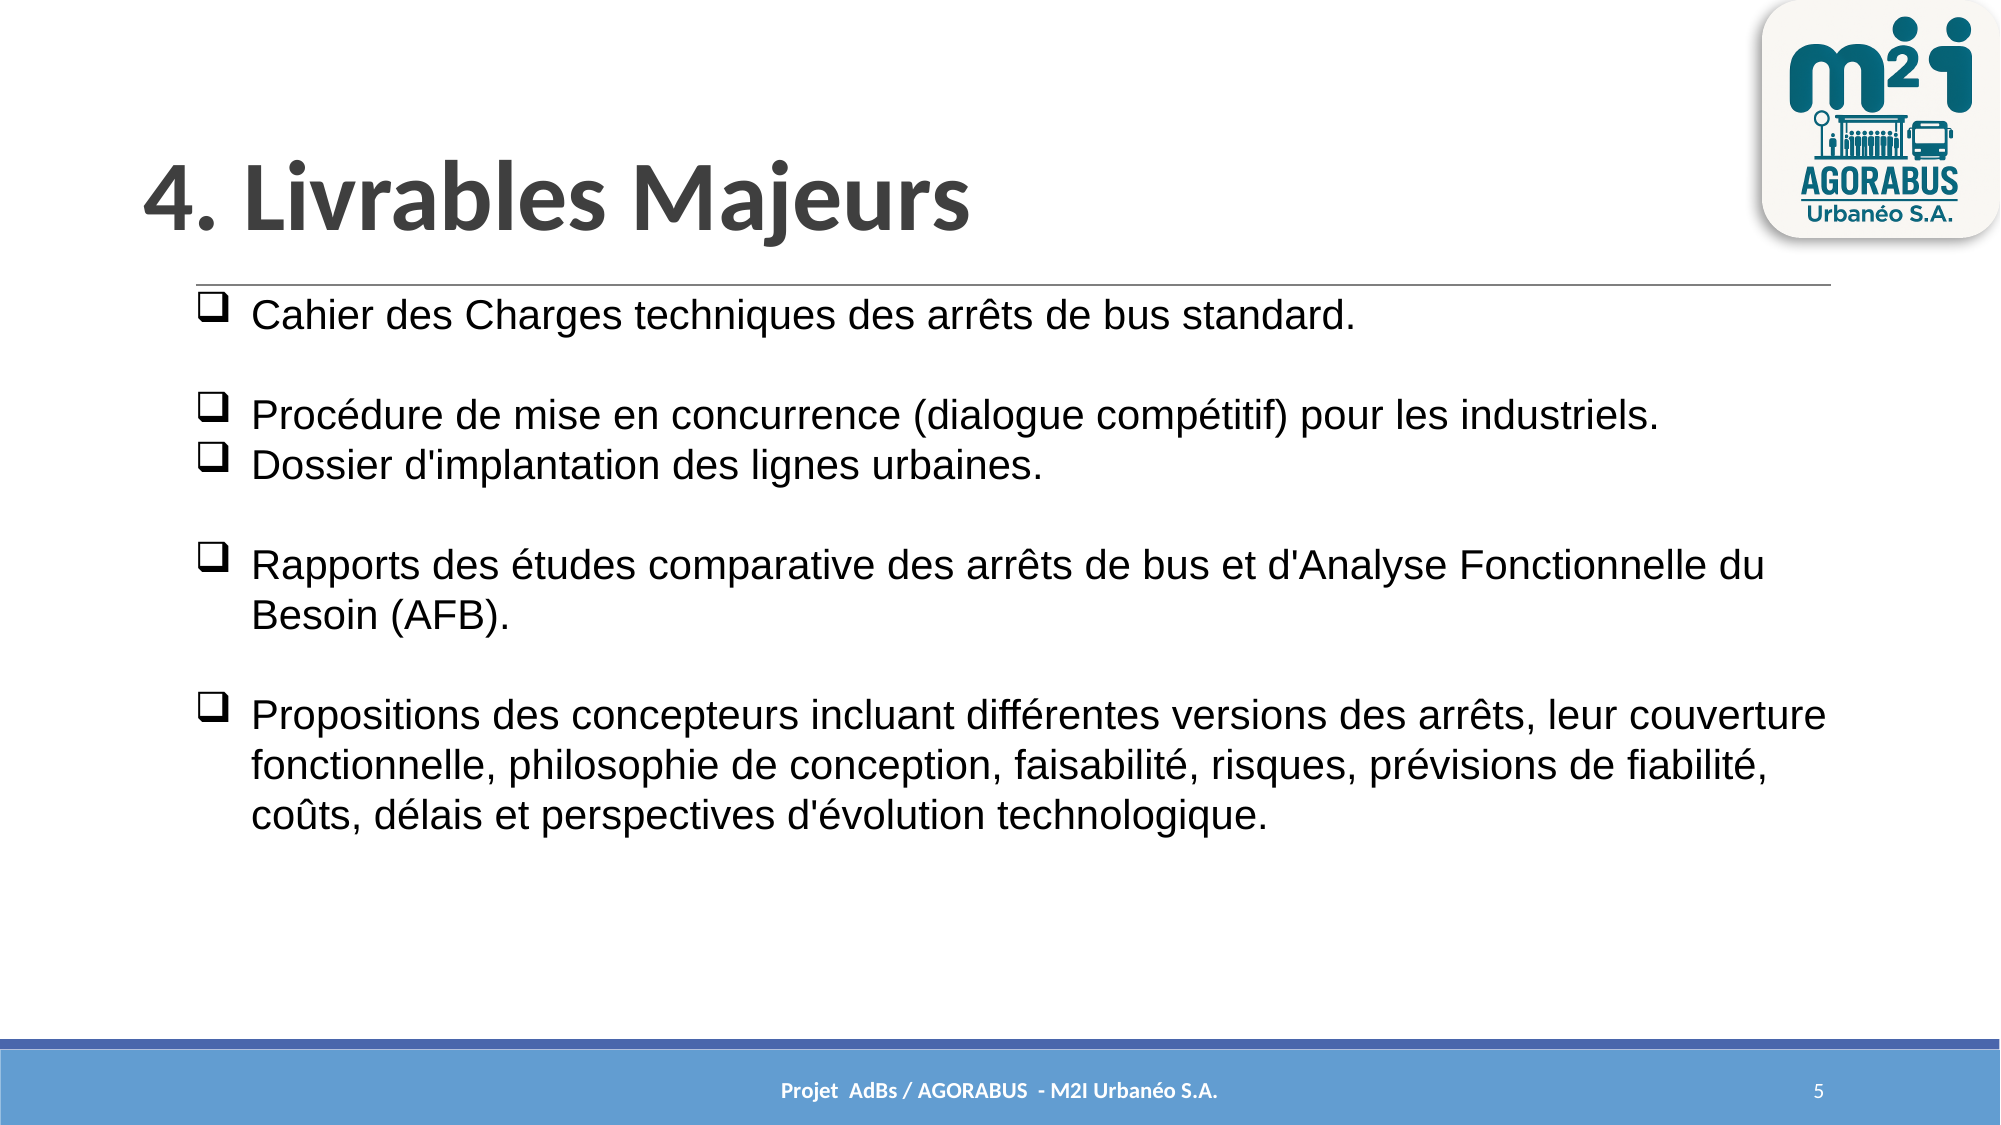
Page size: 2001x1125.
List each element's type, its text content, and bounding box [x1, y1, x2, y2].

footer Projet AdBs / AGORABUS - M2I Urbanéo S.A. [604, 1059, 1396, 1120]
picture [1761, 0, 2000, 239]
slide_number 5 [1624, 1059, 1840, 1120]
text_box Cahier des Charges techniques des arrêts de bus standard. Procédure de mise en concurrence (dialogue compétitif) pour les industriels. Dossier d'implantation des lignes urbaines. Rapports des études comparative des arrêts de bus et d'Analyse Fonctionnelle du Besoin (AFB). Propositions des concepteurs incluant différentes versions des arrêts, leur couverture fonctionnelle, philosophie de conception, faisabilité, risques, prévisions de fiabilité, coûts, délais et perspectives d'évolution technologique. [180, 280, 1902, 846]
title 4. Livrables Majeurs [128, 140, 1779, 379]
